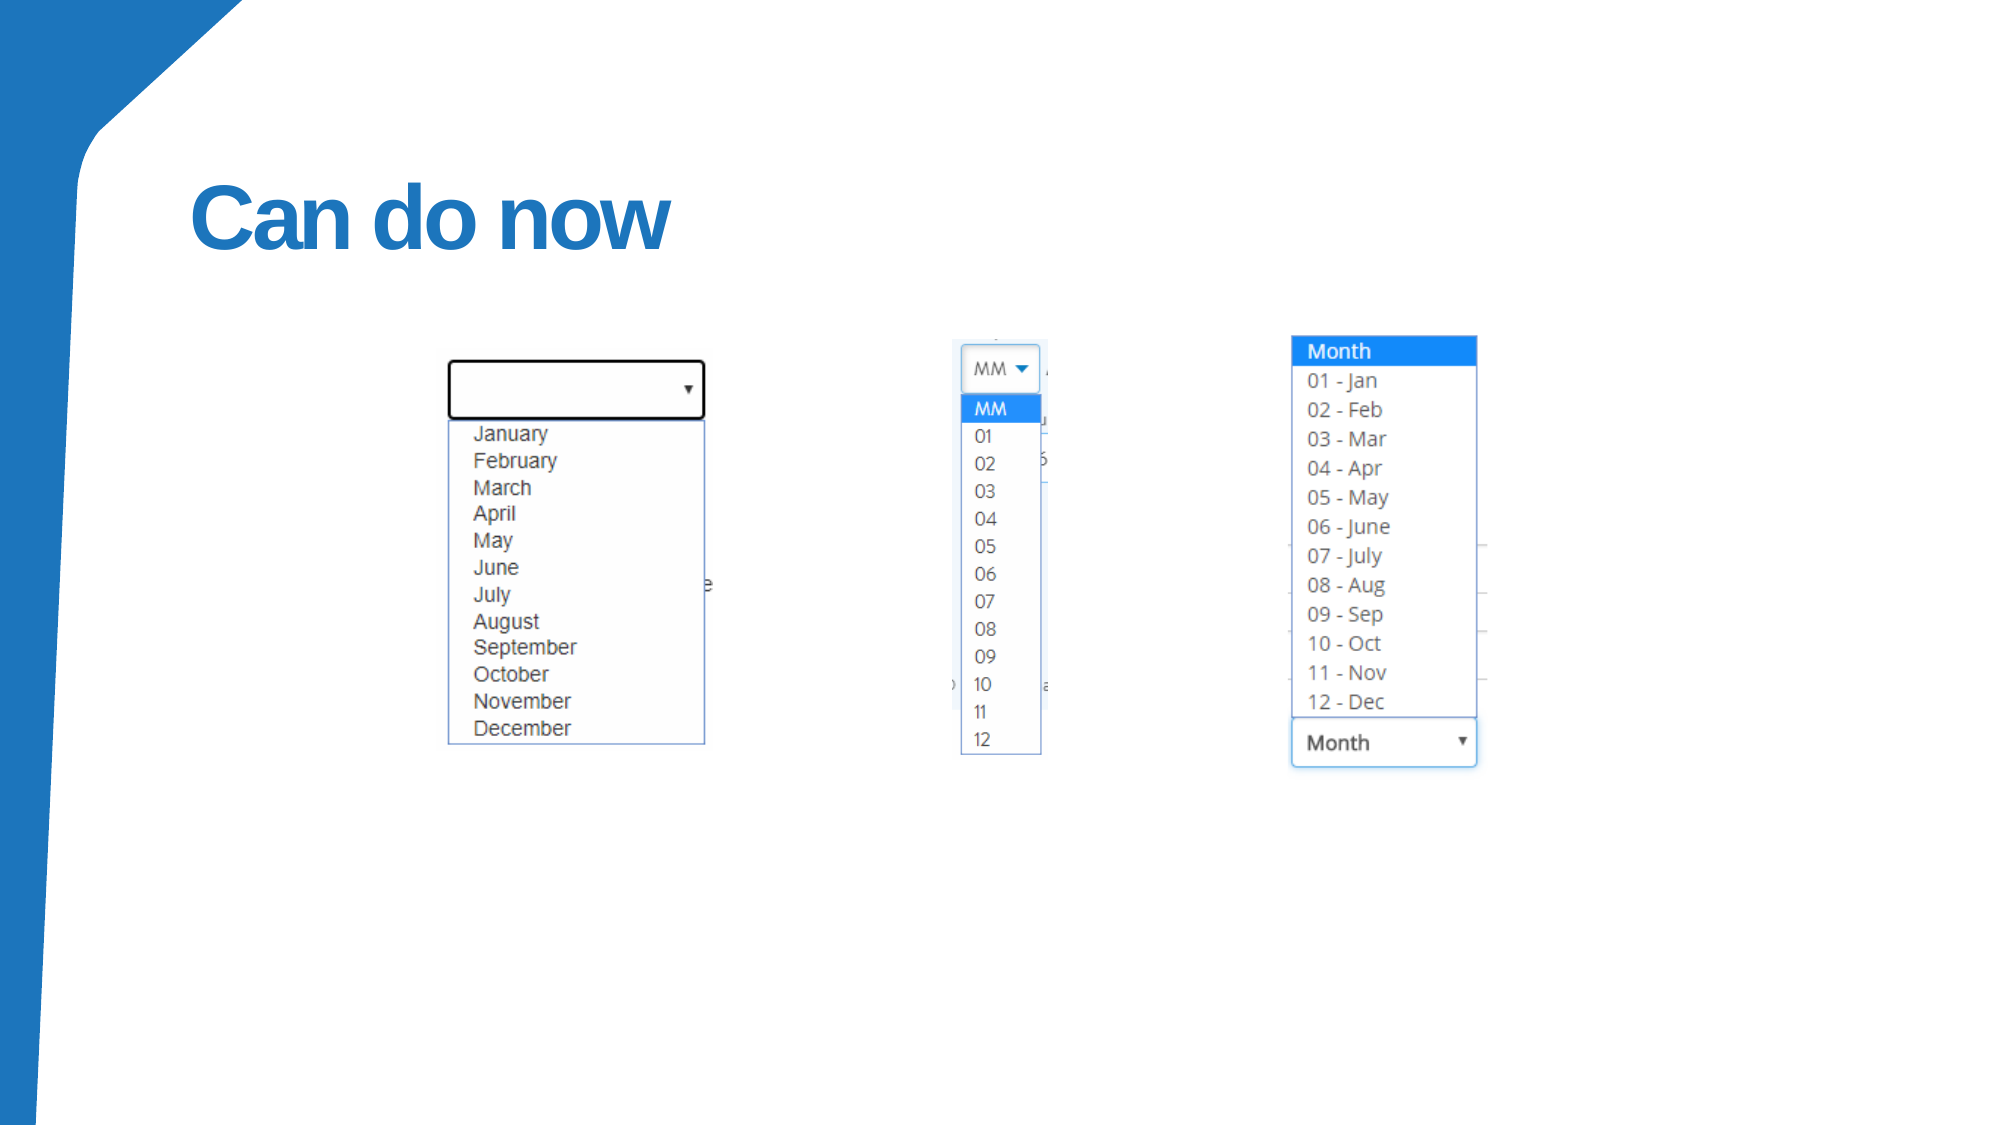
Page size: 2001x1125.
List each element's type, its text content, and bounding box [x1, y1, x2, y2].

picture [436, 348, 713, 751]
title Can do now [174, 59, 1825, 278]
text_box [1287, 318, 1488, 781]
picture [952, 339, 1048, 760]
